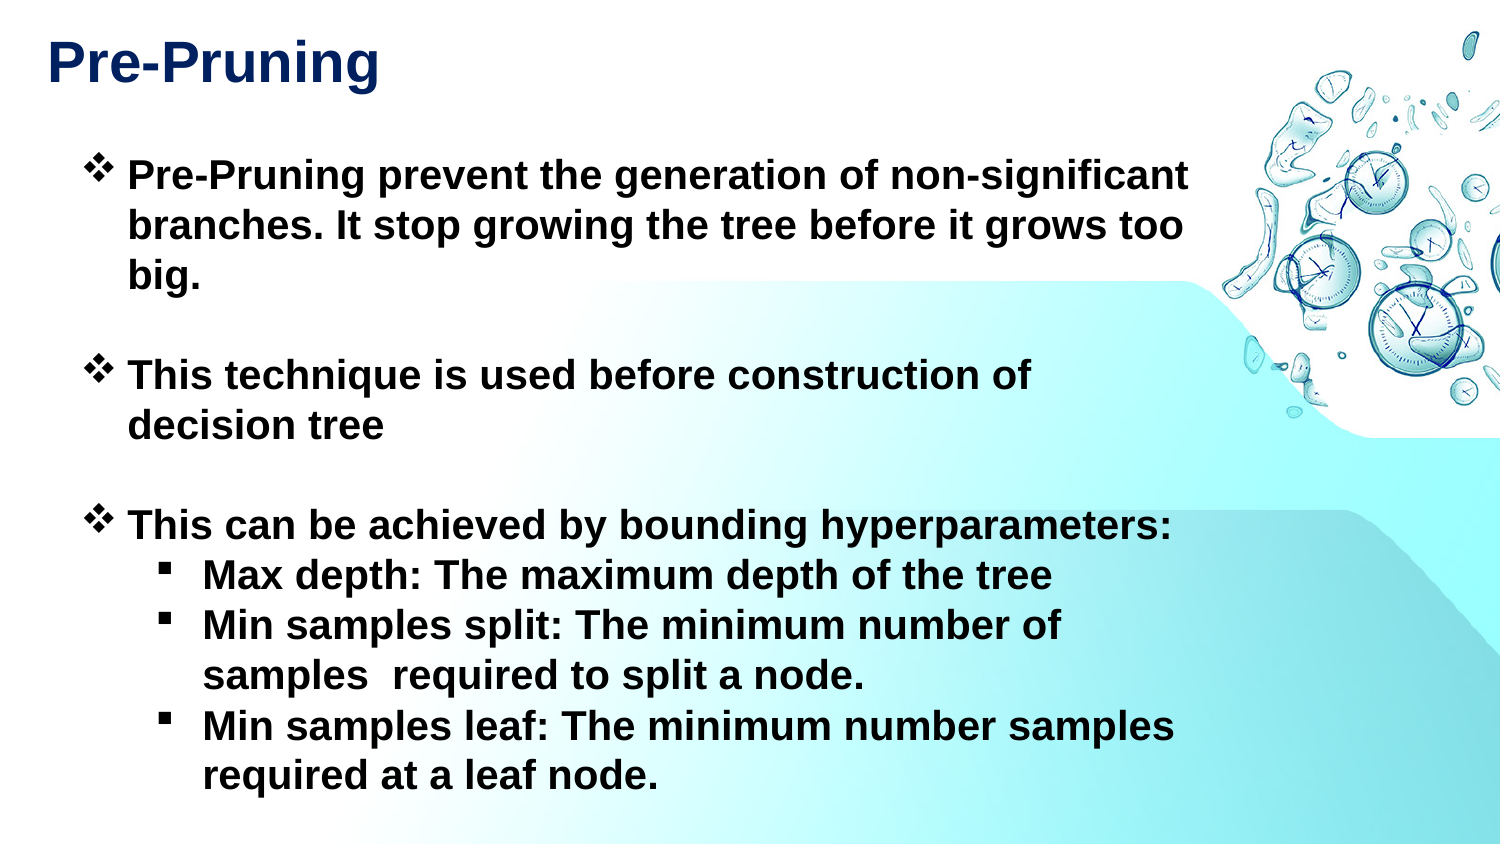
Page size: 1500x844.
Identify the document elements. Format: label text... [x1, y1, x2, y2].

title Pre-Pruning [32, 0, 1150, 119]
text_box Pre-Pruning prevent the generation of non-significant branches. It stop growing the tree before it grows too big. This technique is used before construction of decision tree This can be achieved by bounding hyperparameters: Max depth: The maximum depth of the tree Min samples split: The minimum number of samples required to split a node. Min samples leaf: The minimum number samples required at a leaf node. [65, 140, 1210, 844]
picture [0, 0, 1500, 844]
